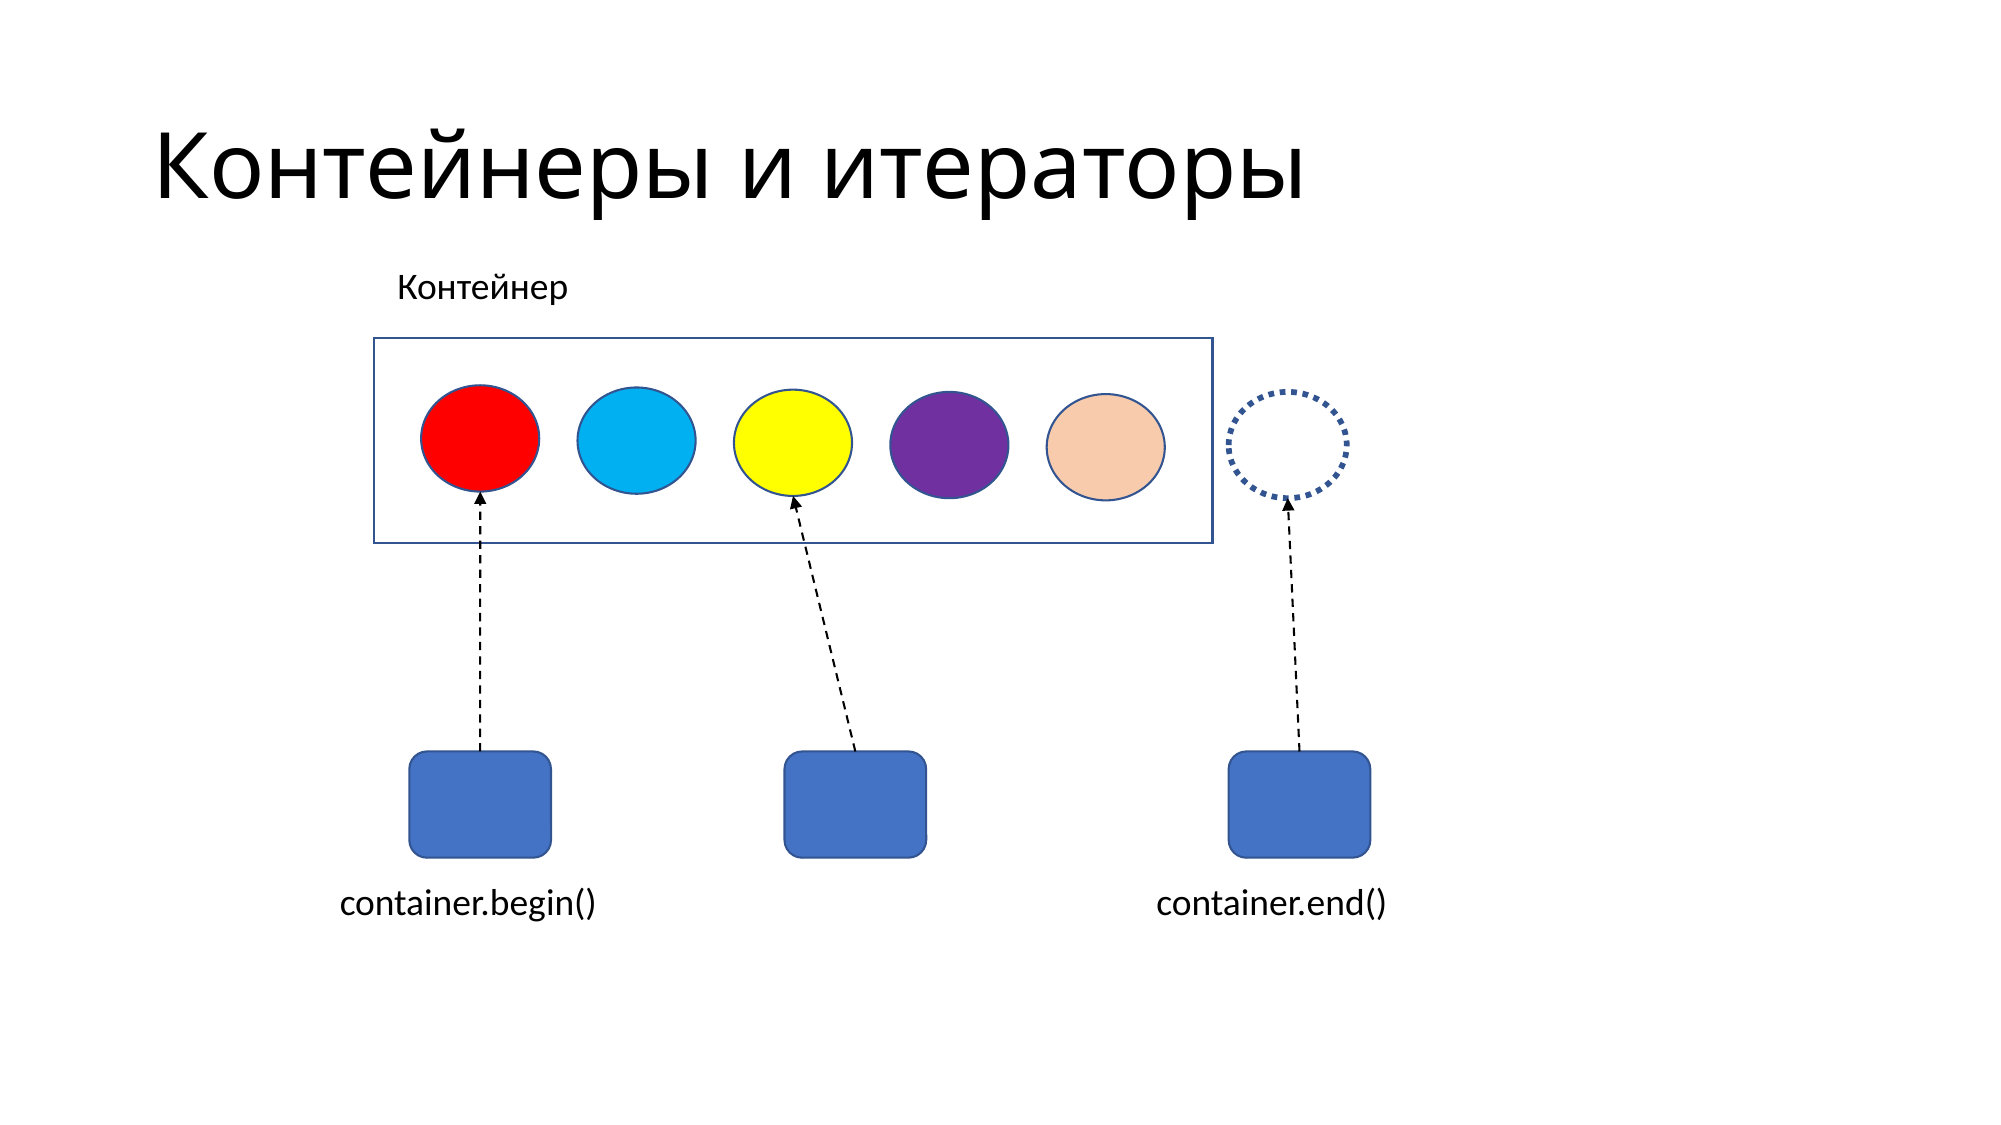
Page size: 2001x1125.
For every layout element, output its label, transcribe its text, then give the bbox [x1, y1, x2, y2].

text_box [408, 750, 553, 859]
text_box [373, 337, 1214, 544]
text_box [1227, 390, 1348, 500]
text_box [1287, 498, 1300, 752]
text_box [1045, 393, 1166, 502]
text_box [576, 386, 697, 495]
text_box [889, 390, 1010, 500]
text_box container.begin() [324, 870, 692, 931]
text_box [1227, 750, 1372, 859]
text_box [792, 495, 856, 752]
text_box [783, 750, 928, 859]
text_box [420, 384, 541, 493]
text_box Контейнер [382, 254, 749, 315]
text_box [732, 388, 854, 497]
title Контейнеры и итераторы [137, 59, 1863, 278]
text_box container.end() [1141, 870, 1508, 931]
